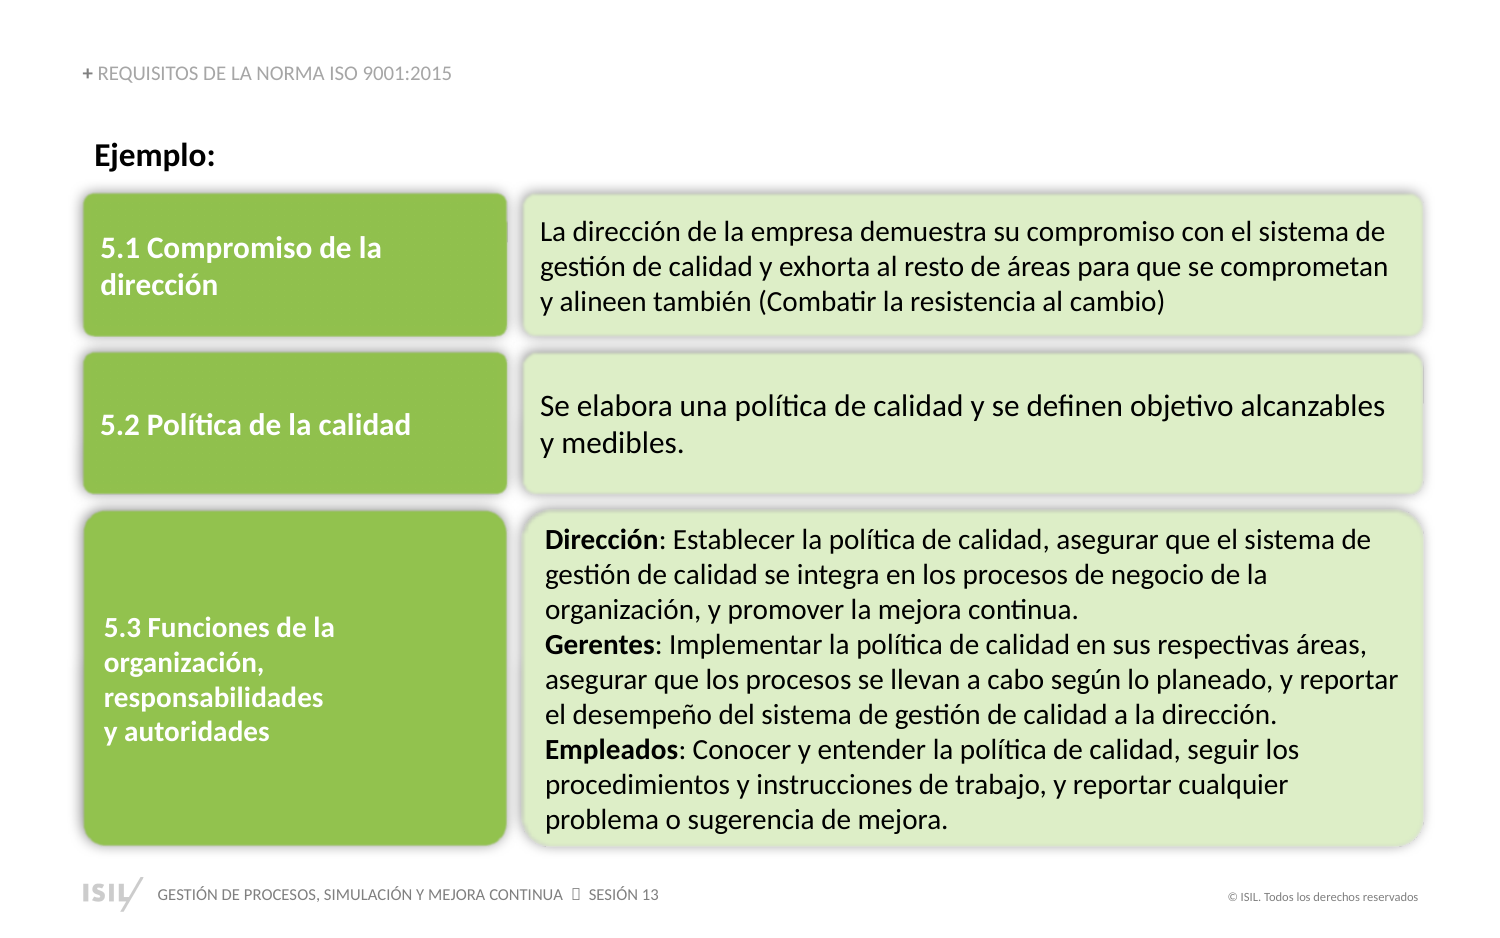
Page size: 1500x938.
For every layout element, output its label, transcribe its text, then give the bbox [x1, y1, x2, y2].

text_box La dirección de la empresa demuestra su compromiso con el sistema de gestión de calidad y exhorta al resto de áreas para que se comprometan y alineen también (Combatir la resistencia al cambio) [524, 195, 1422, 335]
text_box Ejemplo: [79, 125, 1421, 181]
text_box Dirección: Establecer la política de calidad, asegurar que el sistema de gestión de calidad se integra en los procesos de negocio de la organización, y promover la mejora continua. Gerentes: Implementar la política de calidad en sus respectivas áreas, asegurar que los procesos se llevan a cabo según lo planeado, y reportar el desempeño del sistema de gestión de calidad a la dirección. Empleados: Conocer y entender la política de calidad, seguir los procedimientos y instrucciones de trabajo, y reportar cualquier problema o sugerencia de mejora. [524, 512, 1422, 846]
text_box 5.3 Funciones de la organización, responsabilidades y autoridades [84, 511, 507, 846]
text_box + REQUISITOS DE LA NORMA ISO 9001:2015 [82, 62, 780, 85]
text_box Se elabora una política de calidad y se definen objetivo alcanzables y medibles. [524, 353, 1422, 493]
text_box 5.1 Compromiso de la dirección [84, 194, 507, 336]
text_box 5.2 Política de la calidad [84, 352, 507, 494]
